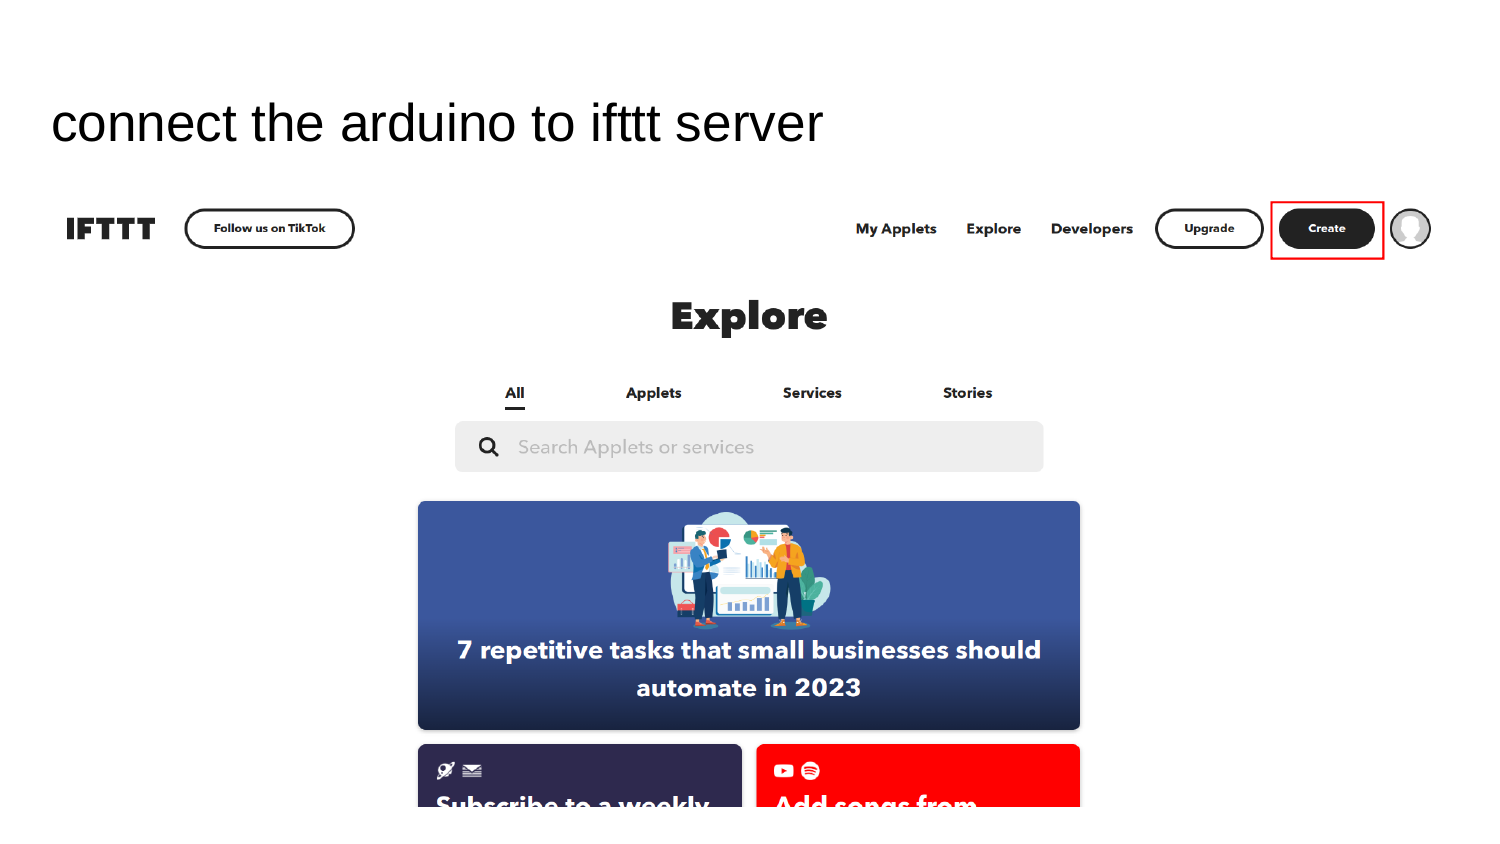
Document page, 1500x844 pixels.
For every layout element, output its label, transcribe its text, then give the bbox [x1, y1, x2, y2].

title connect the arduino to ifttt server [51, 72, 1449, 167]
picture [50, 191, 1450, 808]
